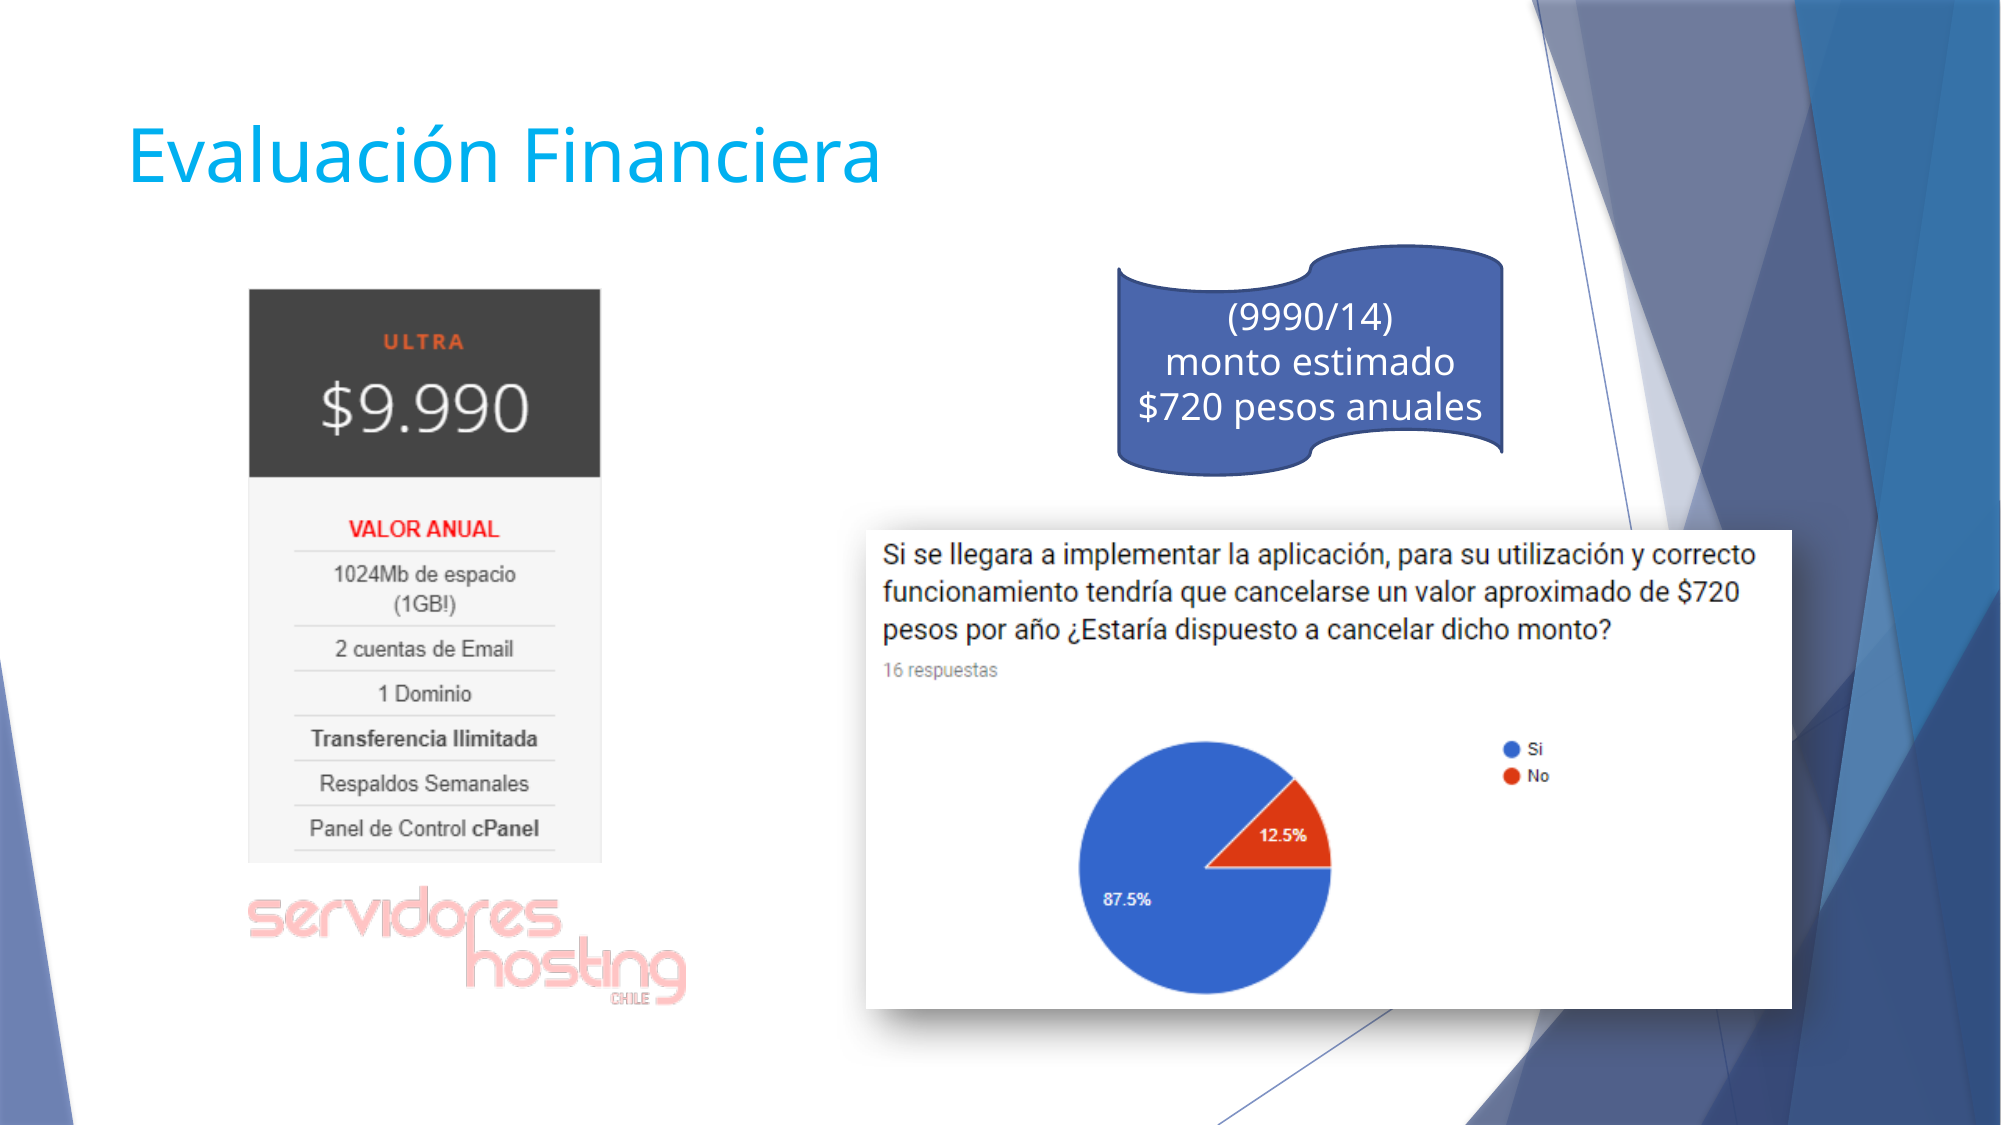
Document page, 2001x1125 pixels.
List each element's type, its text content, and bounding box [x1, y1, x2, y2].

picture [247, 883, 687, 1010]
text_box (9990/14) monto estimado $720 pesos anuales [1117, 244, 1504, 477]
picture [866, 529, 1793, 1010]
picture [247, 287, 603, 864]
title Evaluación Financiera [111, 99, 1522, 317]
